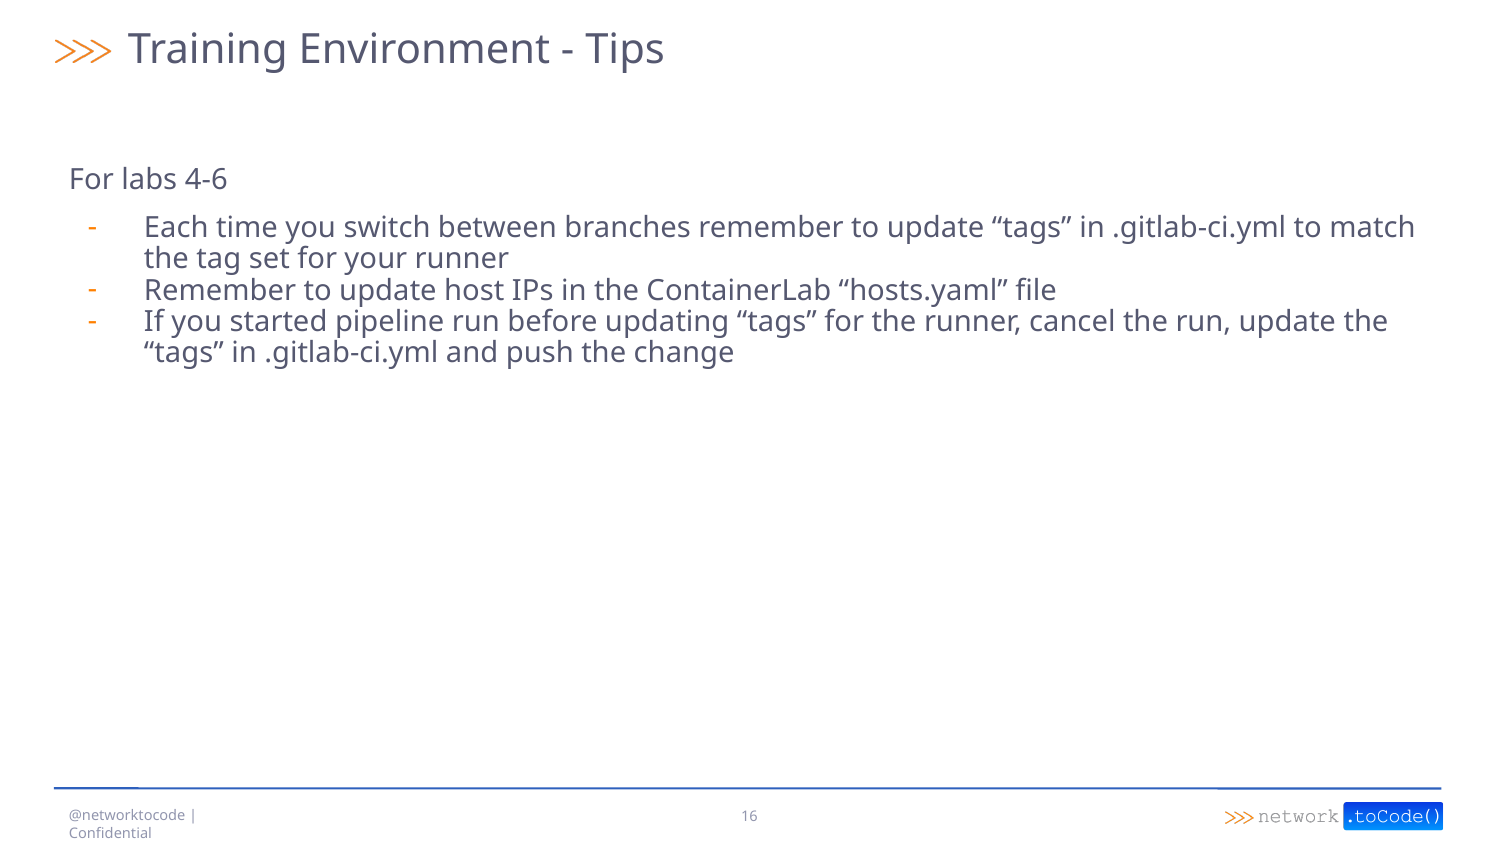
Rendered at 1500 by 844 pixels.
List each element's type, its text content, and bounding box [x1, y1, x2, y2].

title Training Environment - Tips [112, 21, 1442, 80]
picture [1225, 801, 1444, 831]
picture [53, 38, 112, 64]
list For labs 4-6 Each time you switch between branches remember to update “tags” in .gitlab-ci.yml to match the tag set for your runner Remember to update host IPs in the ContainerLab “hosts.yaml” file If you started pipeline run before updating “tags” for the runner, cancel the run, update the “tags” in .gitlab-ci.yml and push the change [53, 157, 1442, 760]
